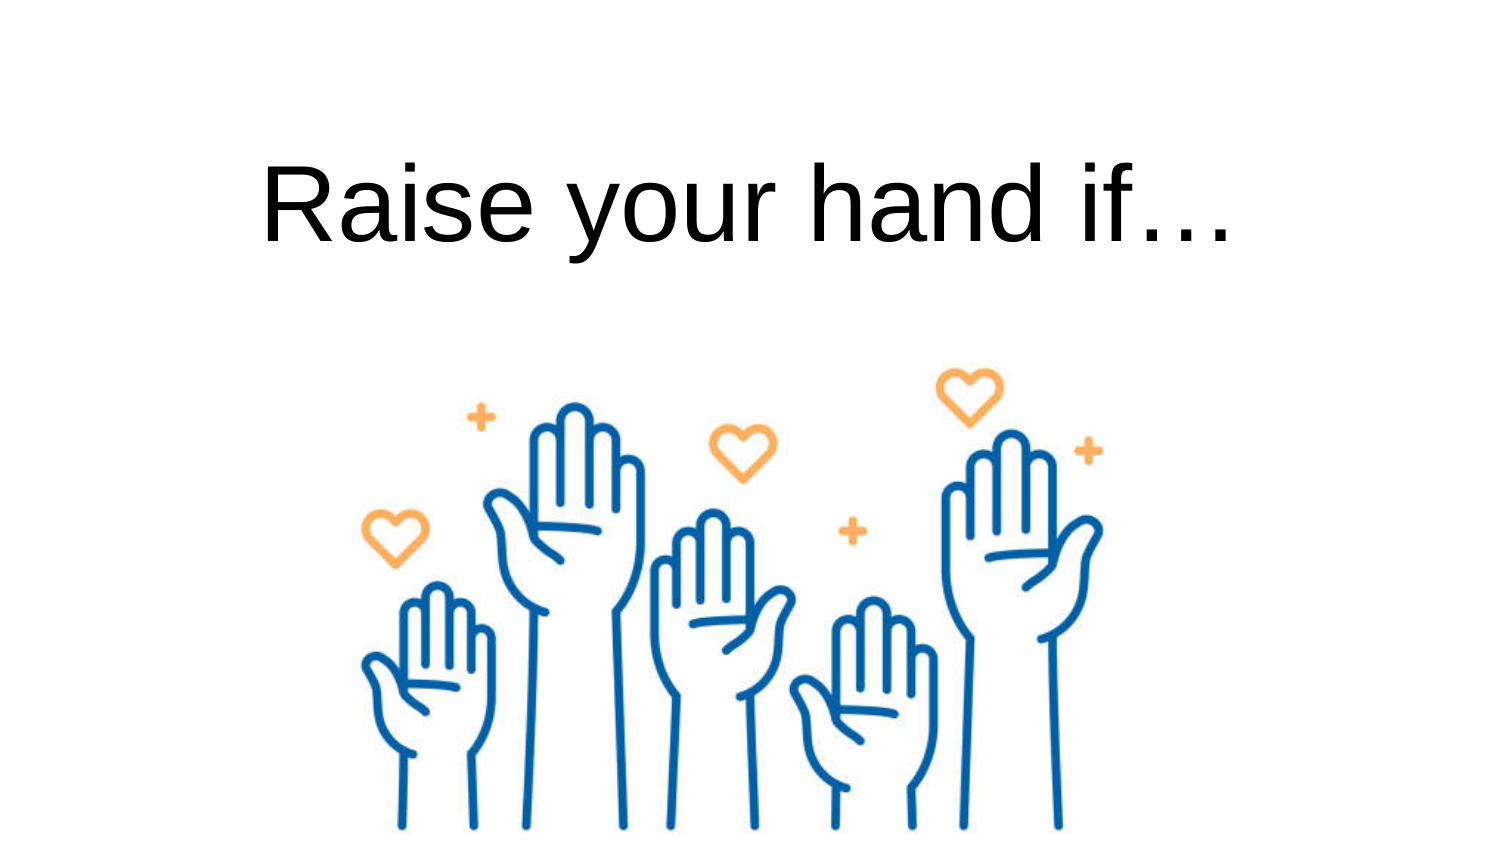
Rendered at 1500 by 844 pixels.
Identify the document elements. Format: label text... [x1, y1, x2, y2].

title Raise your hand if… [51, 0, 1449, 279]
picture [281, 278, 1185, 844]
